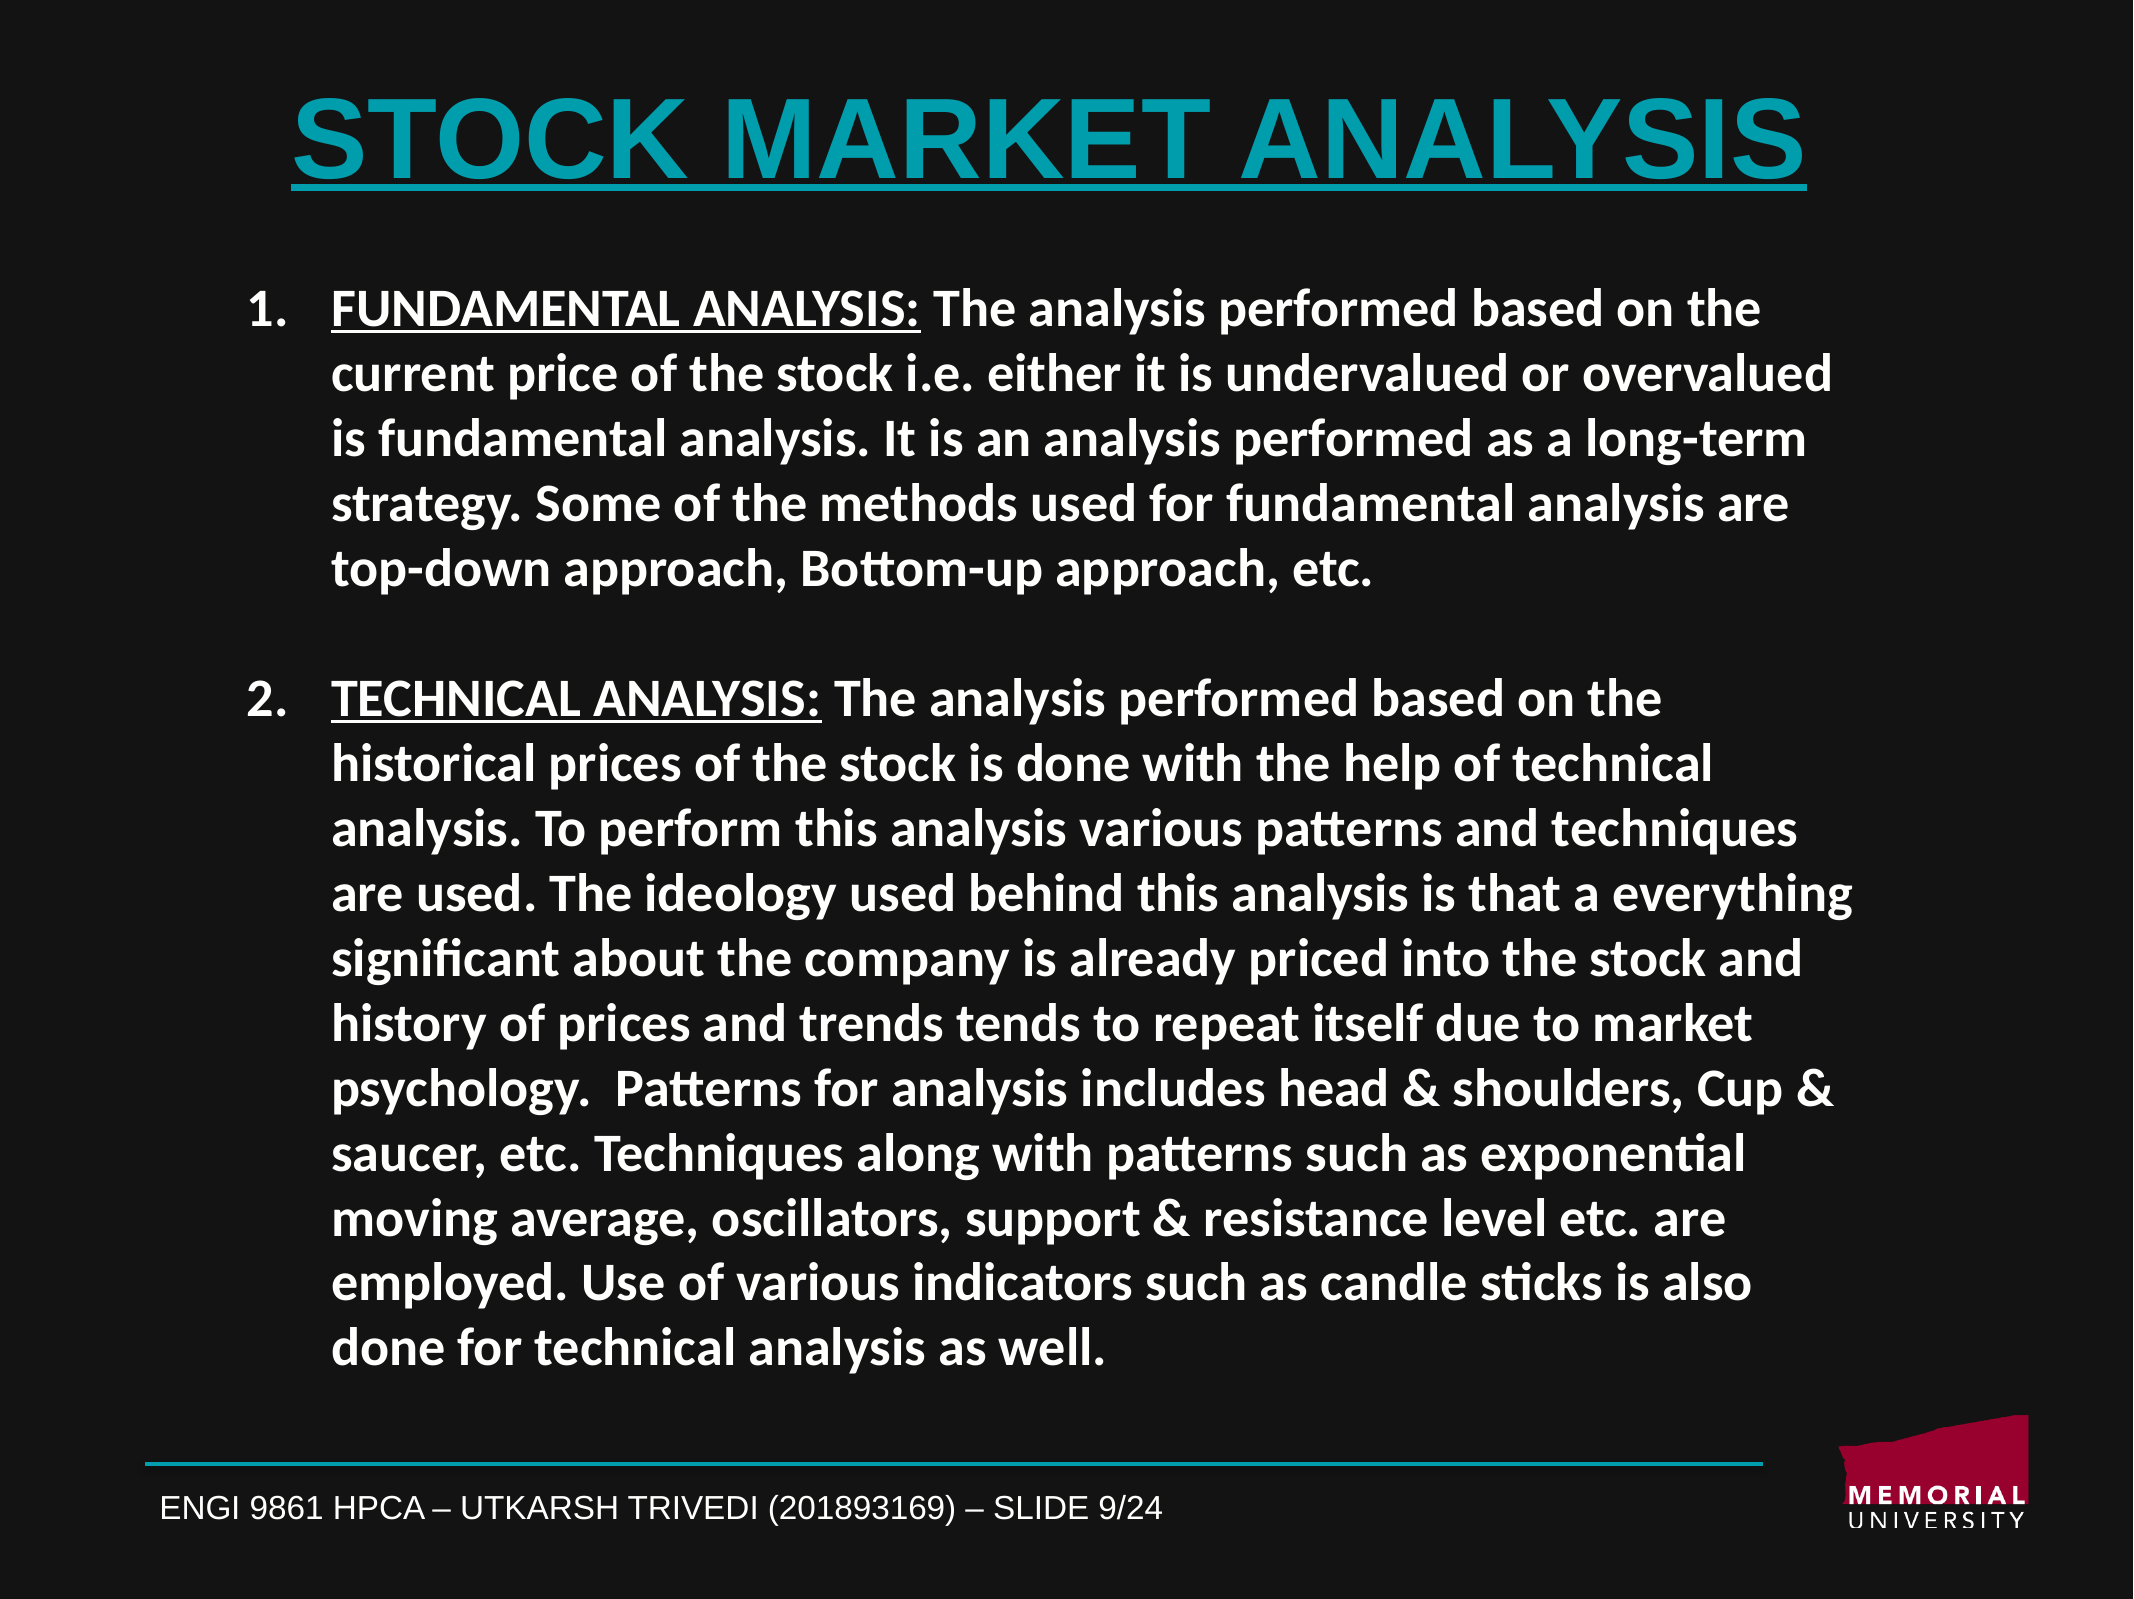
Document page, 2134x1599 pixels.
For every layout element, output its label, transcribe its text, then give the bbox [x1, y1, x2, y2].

list Stock market analysis [98, 86, 2001, 215]
text_box ENGI 9861 HPCA – UTKARSH TRIVEDI (201893169) – SLIDE 9/24 [144, 1478, 1405, 1543]
text_box FUNDAMENTAL ANALYSIS: The analysis performed based on the current price of the stock i.e. either it is undervalued or overvalued is fundamental analysis. It is an analysis performed as a long-term strategy. Some of the methods used for fundamental analysis are top-down approach, Bottom-up approach, etc. TECHNICAL ANALYSIS: The analysis performed based on the historical prices of the stock is done with the help of technical analysis. To perform this analysis various patterns and techniques are used. The ideology used behind this analysis is that a everything significant about the company is already priced into the stock and history of prices and trends tends to repeat itself due to market psychology. Patterns for analysis includes head & shoulders, Cup & saucer, etc. Techniques along with patterns such as exponential moving average, oscillators, support & resistance level etc. are employed. Use of various indicators such as candle sticks is also done for technical analysis as well. [232, 264, 1893, 1449]
